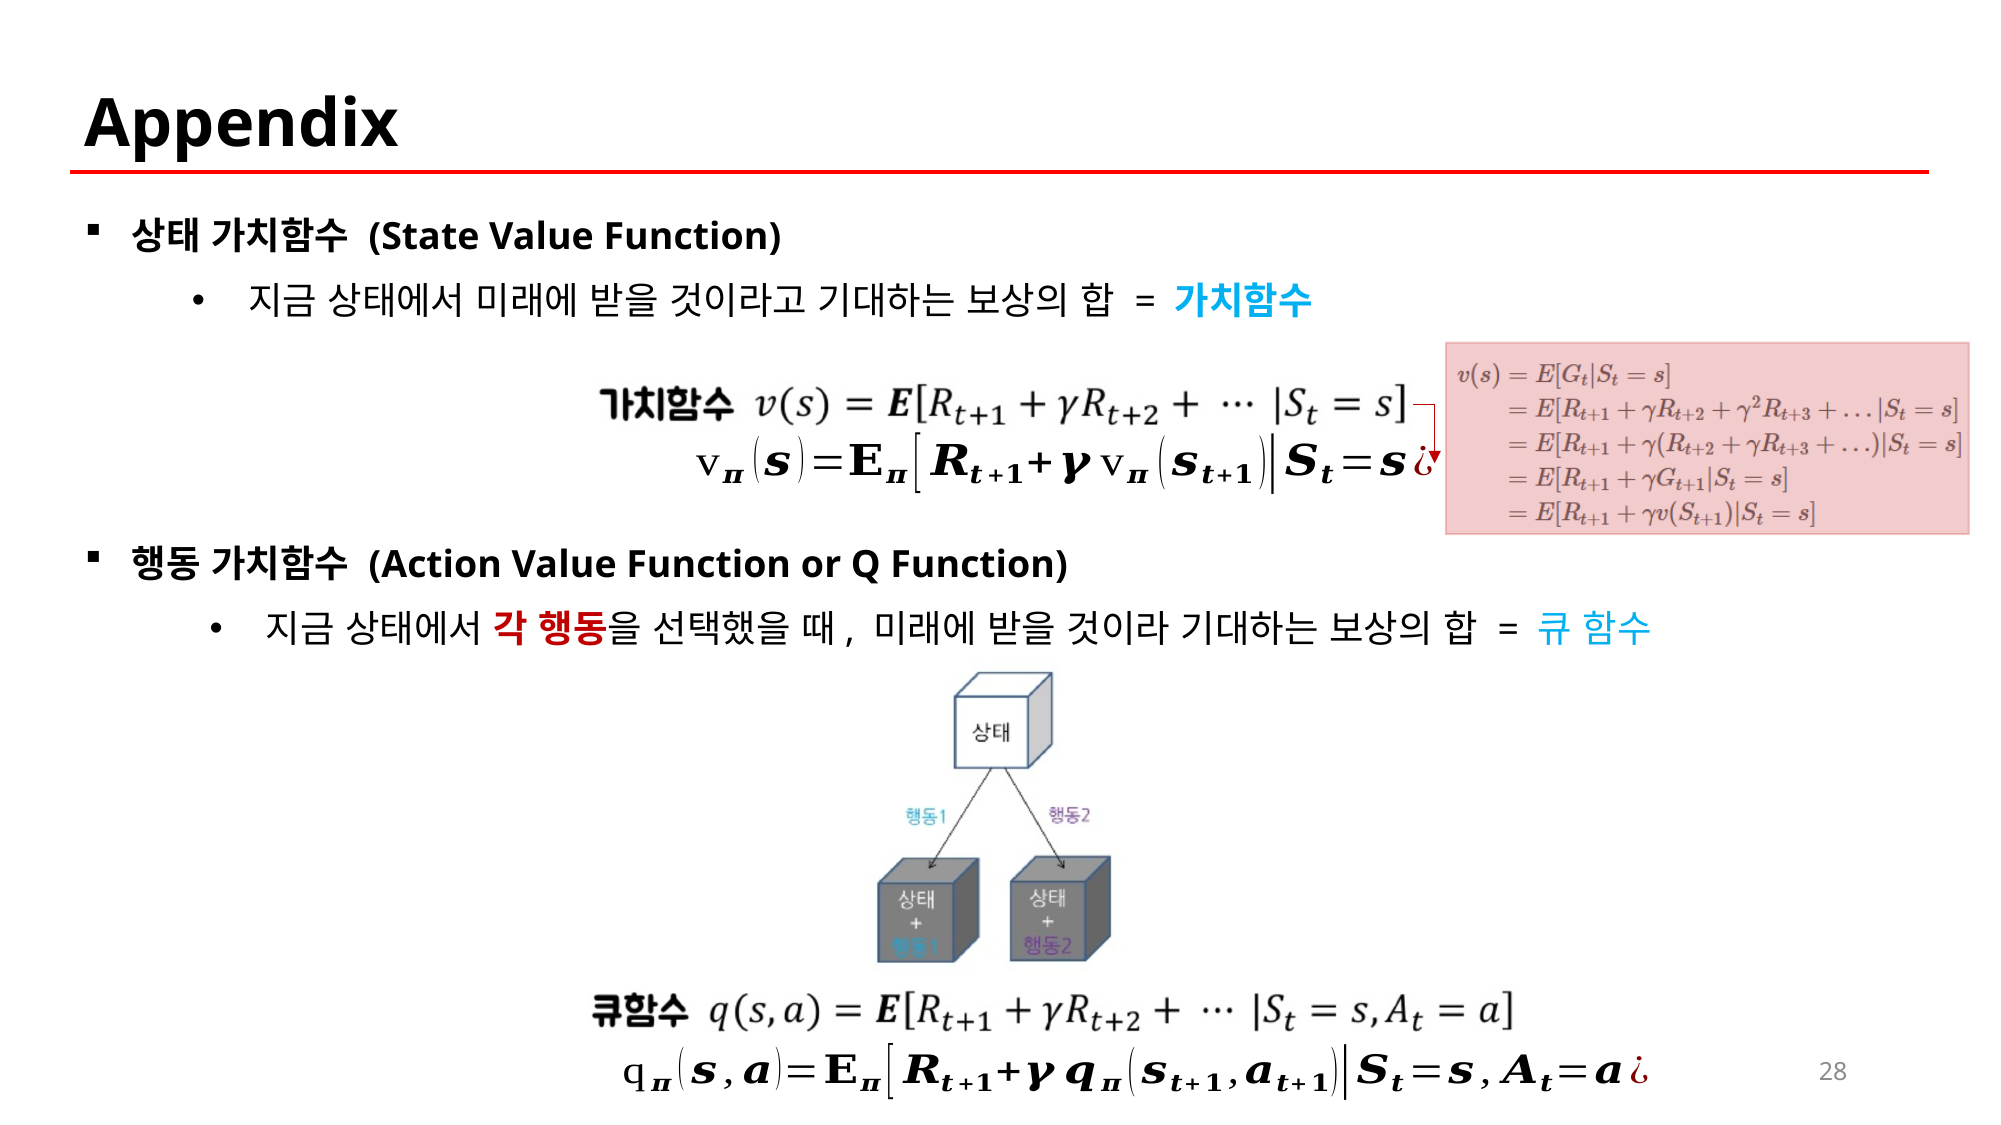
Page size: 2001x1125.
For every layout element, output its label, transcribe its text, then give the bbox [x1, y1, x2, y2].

text_box 지금 상태에서 미래에 받을 것이라고 기대하는 보상의 합 = 가치함수 [177, 269, 1328, 510]
text_box Appendix [69, 173, 1795, 234]
picture [585, 981, 1517, 1033]
picture [585, 376, 1414, 433]
text_box Appendix [69, 15, 1795, 171]
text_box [1413, 404, 1435, 464]
picture [851, 658, 1148, 975]
picture [1425, 342, 1993, 547]
text_box 상태 가치함수 (State Value Function) [69, 204, 1317, 265]
text_box 행동 가치함수 (Action Value Function or Q Function) [69, 532, 1317, 592]
slide_number 28 [1412, 1042, 1863, 1103]
text_box 지금 상태에서 각 행동을 선택했을 때, 미래에 받을 것이라 기대하는 보상의 합 = 큐 함수 [194, 597, 1667, 838]
